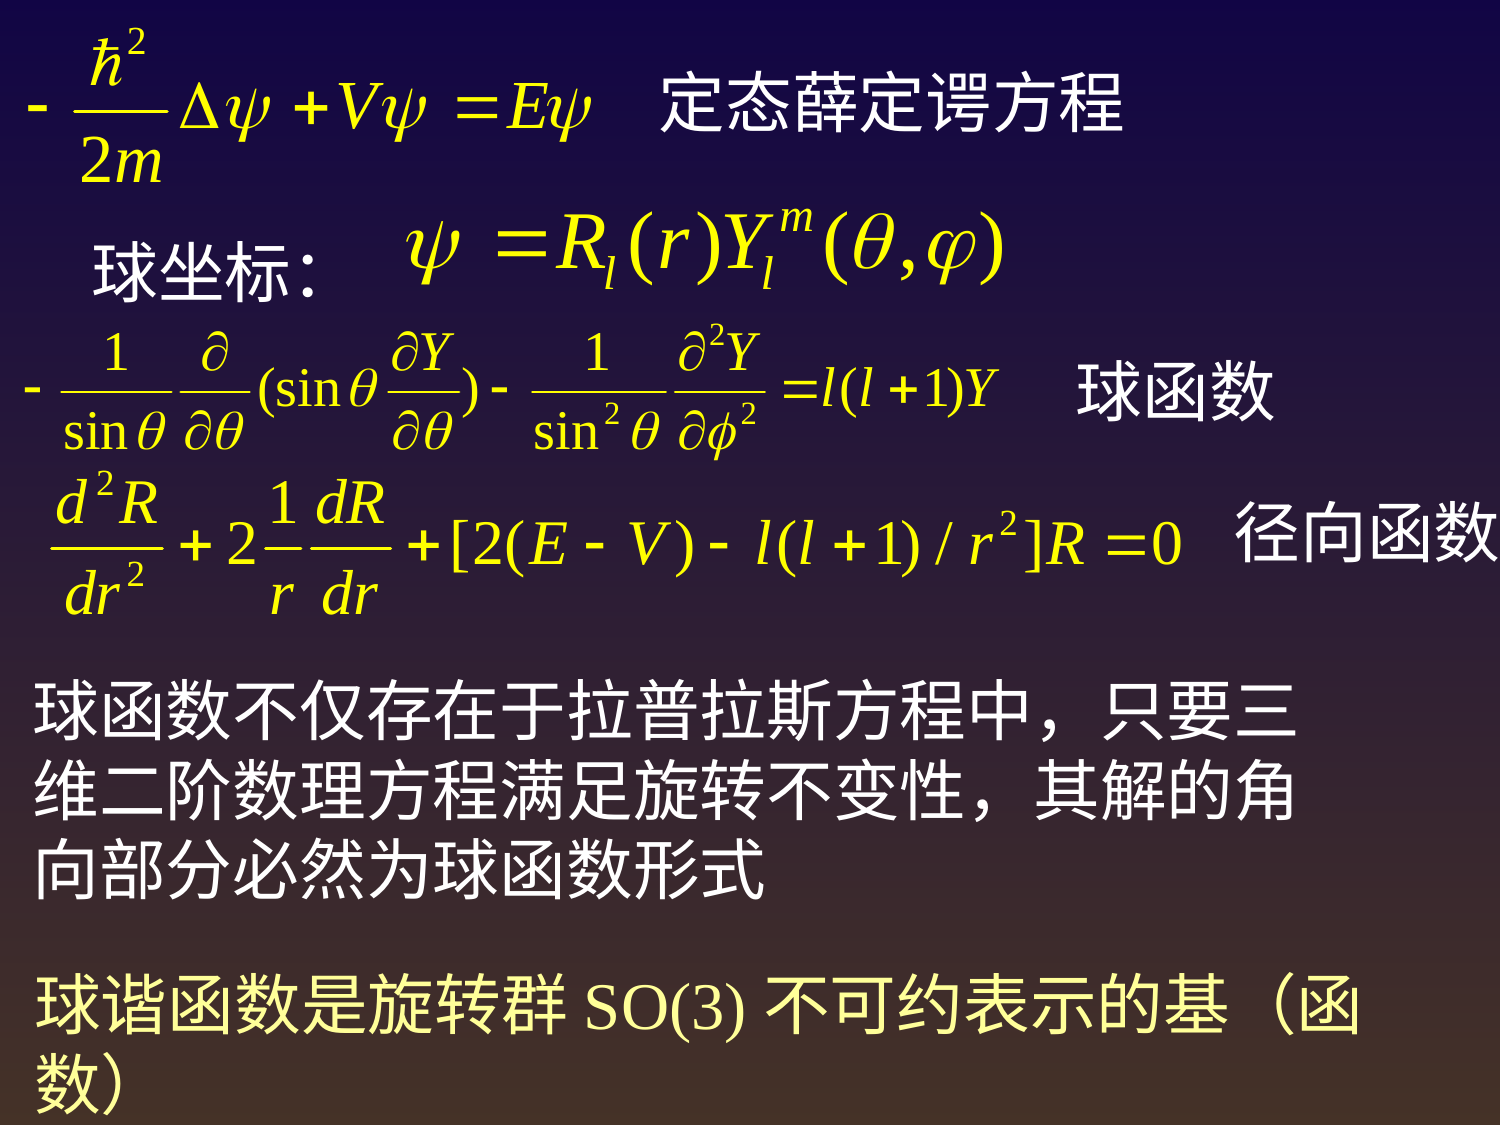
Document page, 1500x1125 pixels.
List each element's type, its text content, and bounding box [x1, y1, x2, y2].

text_box 球函数不仅存在于拉普拉斯方程中，只要三维二阶数理方程满足旋转不变性，其解的角向部分必然为球函数形式 [17, 661, 1344, 916]
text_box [404, 181, 1013, 301]
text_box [44, 458, 1191, 625]
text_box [16, 8, 612, 198]
text_box 球函数 [1060, 342, 1380, 438]
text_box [17, 312, 1009, 469]
text_box 径向函数 [1218, 483, 1500, 579]
text_box 球坐标： [76, 223, 396, 312]
text_box 定态薛定谔方程 [643, 53, 1177, 149]
text_box 球谐函数是旋转群SO(3)不可约表示的基（函数） [19, 955, 1481, 1125]
